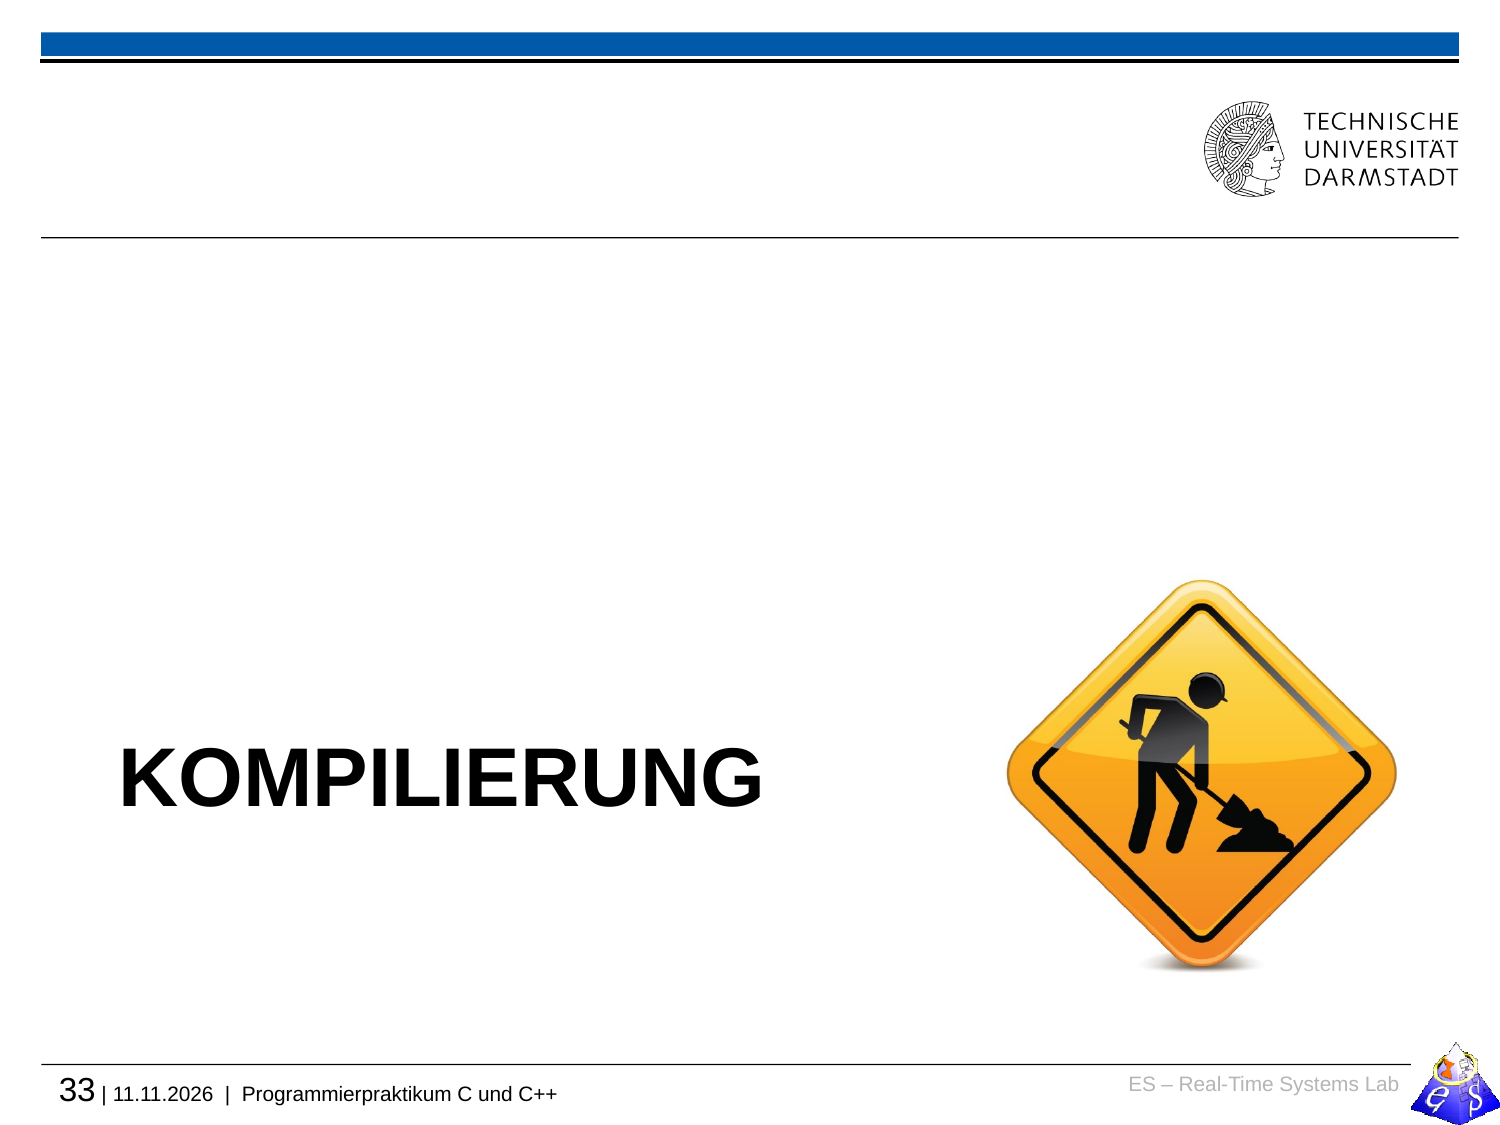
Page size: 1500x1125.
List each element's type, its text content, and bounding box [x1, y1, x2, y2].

picture [1411, 1041, 1500, 1125]
picture [950, 550, 1459, 998]
title Kompilierung [118, 722, 945, 947]
picture [1175, 84, 1483, 214]
